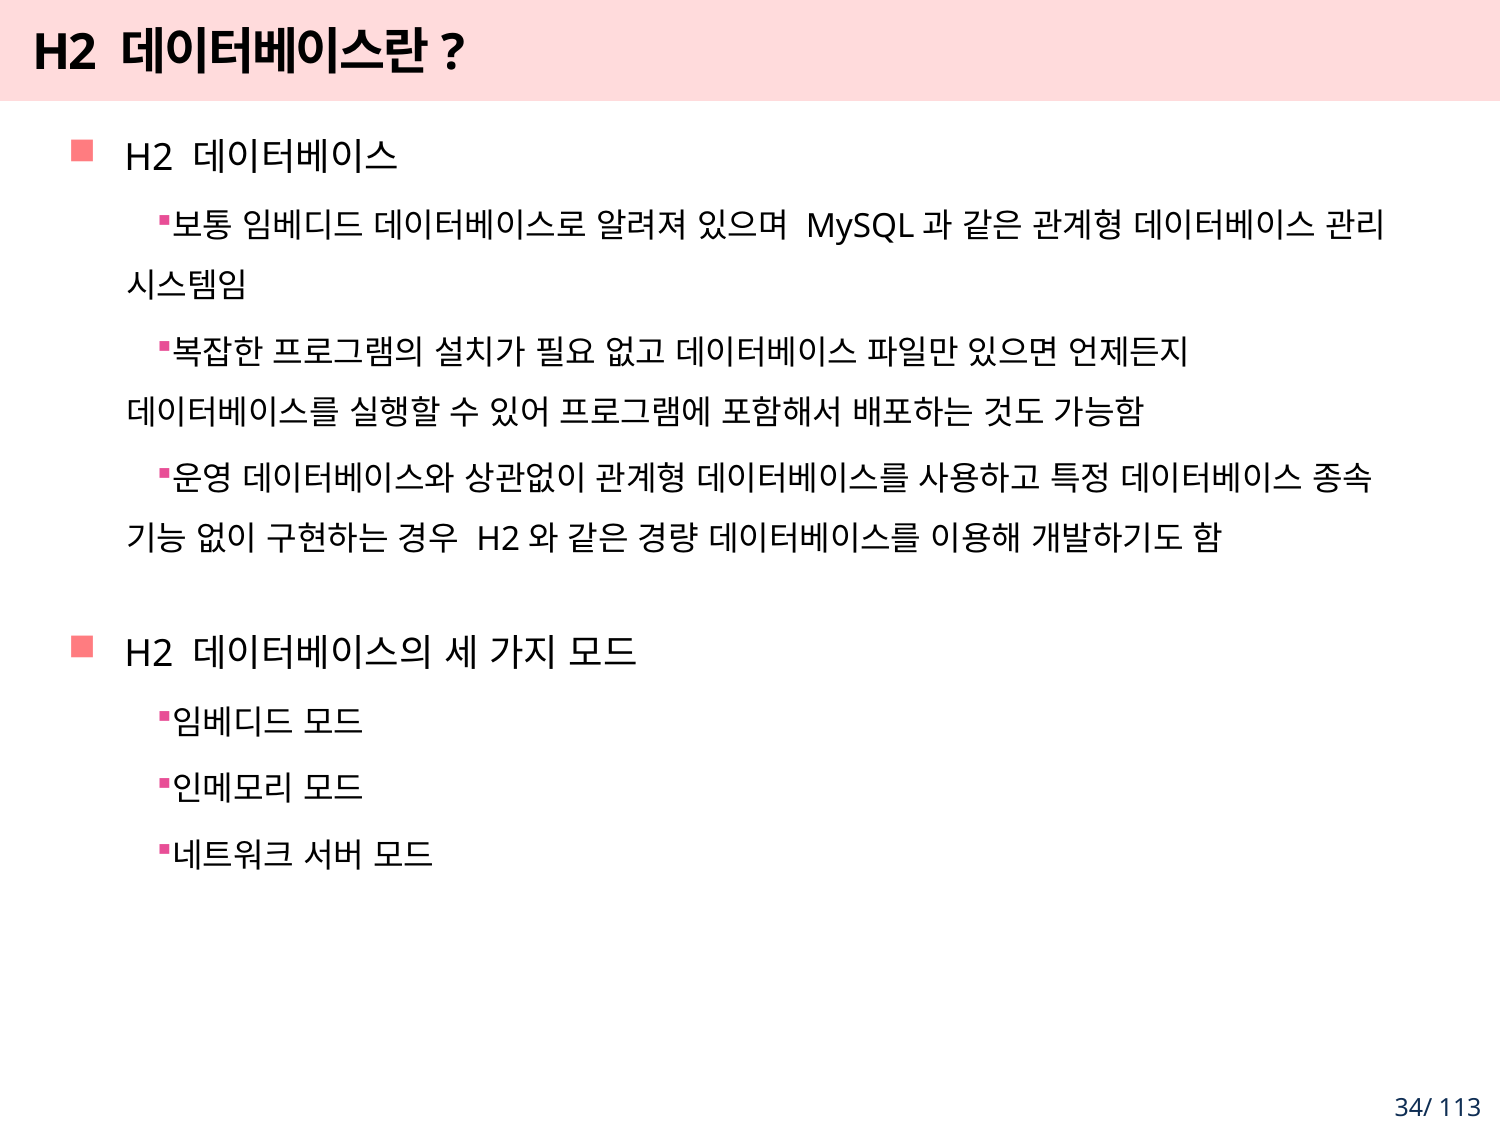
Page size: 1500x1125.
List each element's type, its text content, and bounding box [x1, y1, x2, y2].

title H2 데이터베이스란? [17, 10, 1295, 89]
list H2 데이터베이스 보통 임베디드 데이터베이스로 알려져 있으며 MySQL과 같은 관계형 데이터베이스 관리 시스템임 복잡한 프로그램의 설치가 필요 없고 데이터베이스 파일만 있으면 언제든지 데이터베이스를 실행할 수 있어 프로그램에 포함해서 배포하는 것도 가능함 운영 데이터베이스와 상관없이 관계형 데이터베이스를 사용하고 특정 데이터베이스 종속 기능 없이 구현하는 경우 H2와 같은 경량 데이터베이스를 이용해 개발하기도 함 H2 데이터베이스의 세 가지 모드 임베디드 모드 인메모리 모드 네트워크 서버 모드 [53, 125, 1425, 1005]
